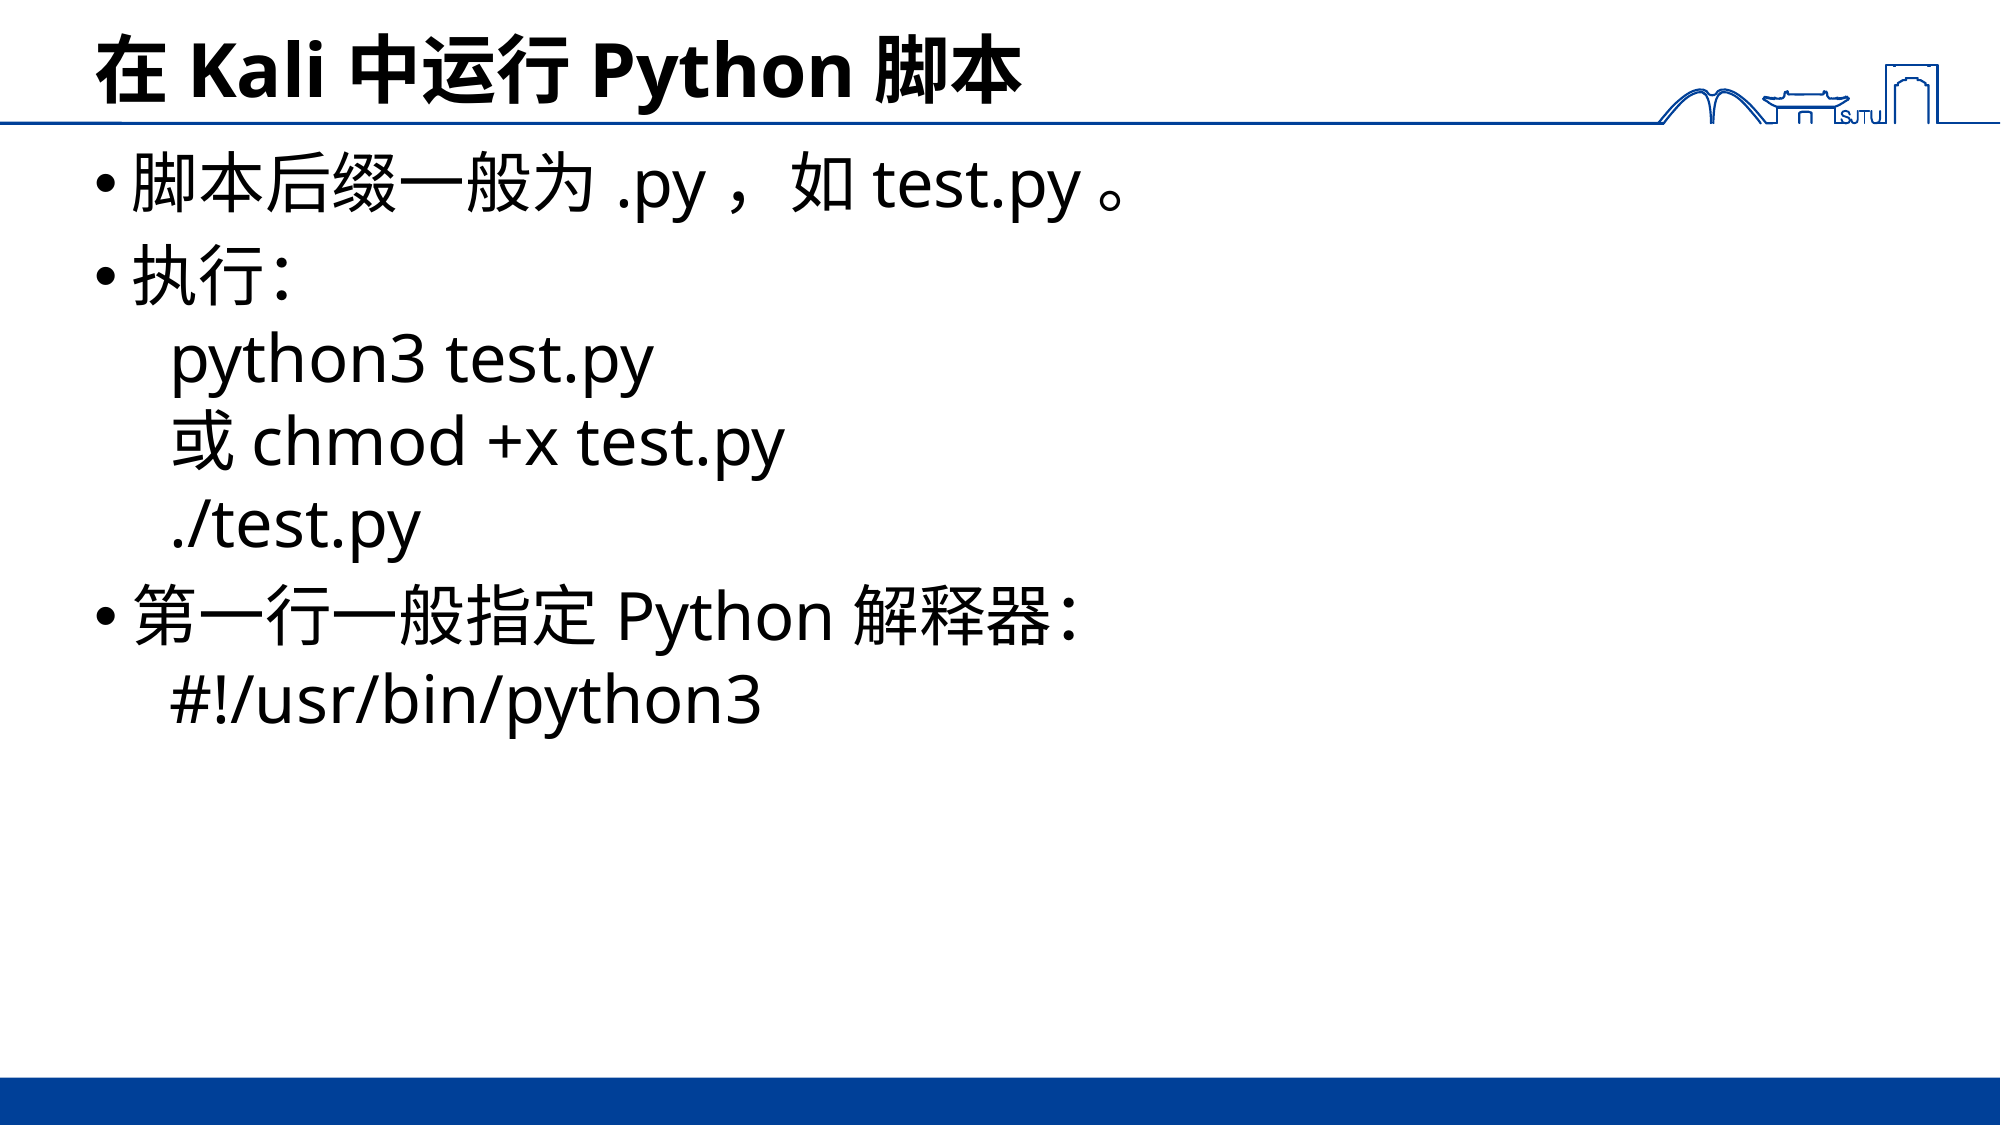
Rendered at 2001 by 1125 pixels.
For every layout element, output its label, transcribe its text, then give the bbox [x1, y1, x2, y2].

title 在Kali中运行Python脚本 [79, 22, 1919, 124]
list 脚本后缀一般为.py，如test.py。 执行： python3 test.py 或chmod +x test.py ./test.py 第一行一般指定Python解释器： #!/usr/bin/python3 [79, 142, 1919, 1047]
